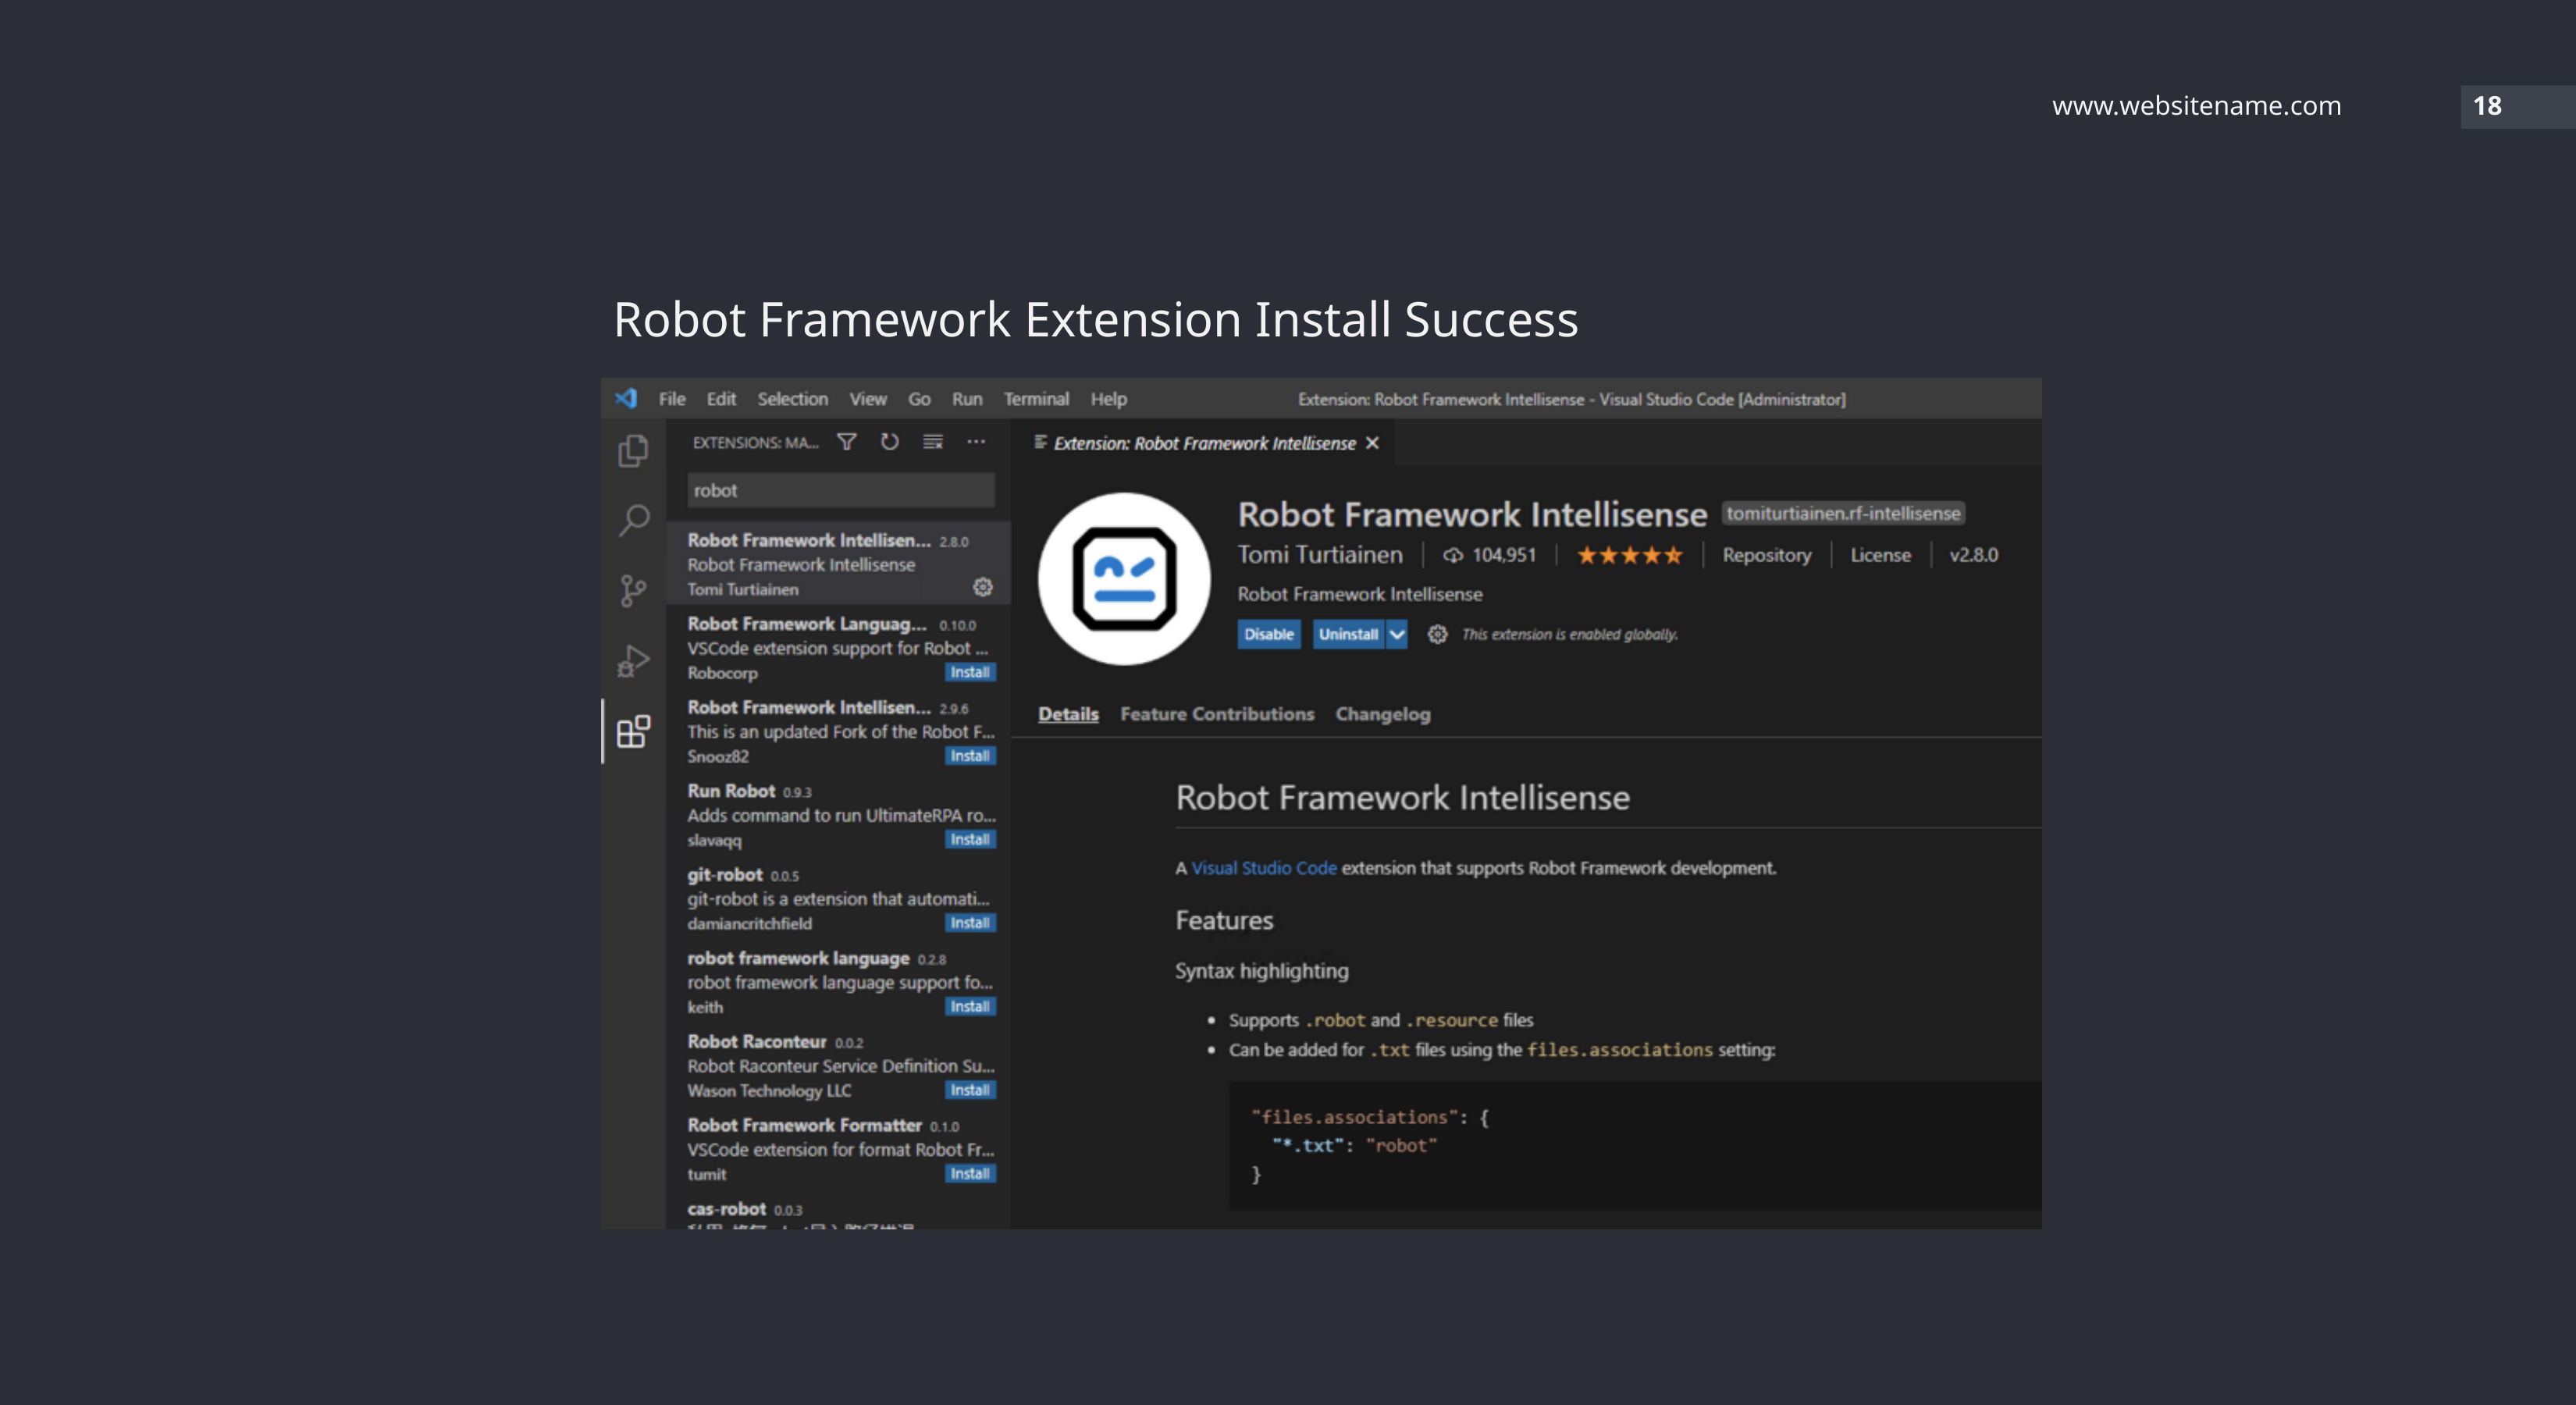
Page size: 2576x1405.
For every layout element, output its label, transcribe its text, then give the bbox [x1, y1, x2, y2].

slide_number 18 [2460, 69, 2576, 145]
picture [601, 378, 2042, 1229]
text_box Robot Framework Extension Install Success [601, 283, 1891, 352]
footer www.websitename.com [1485, 69, 2355, 145]
